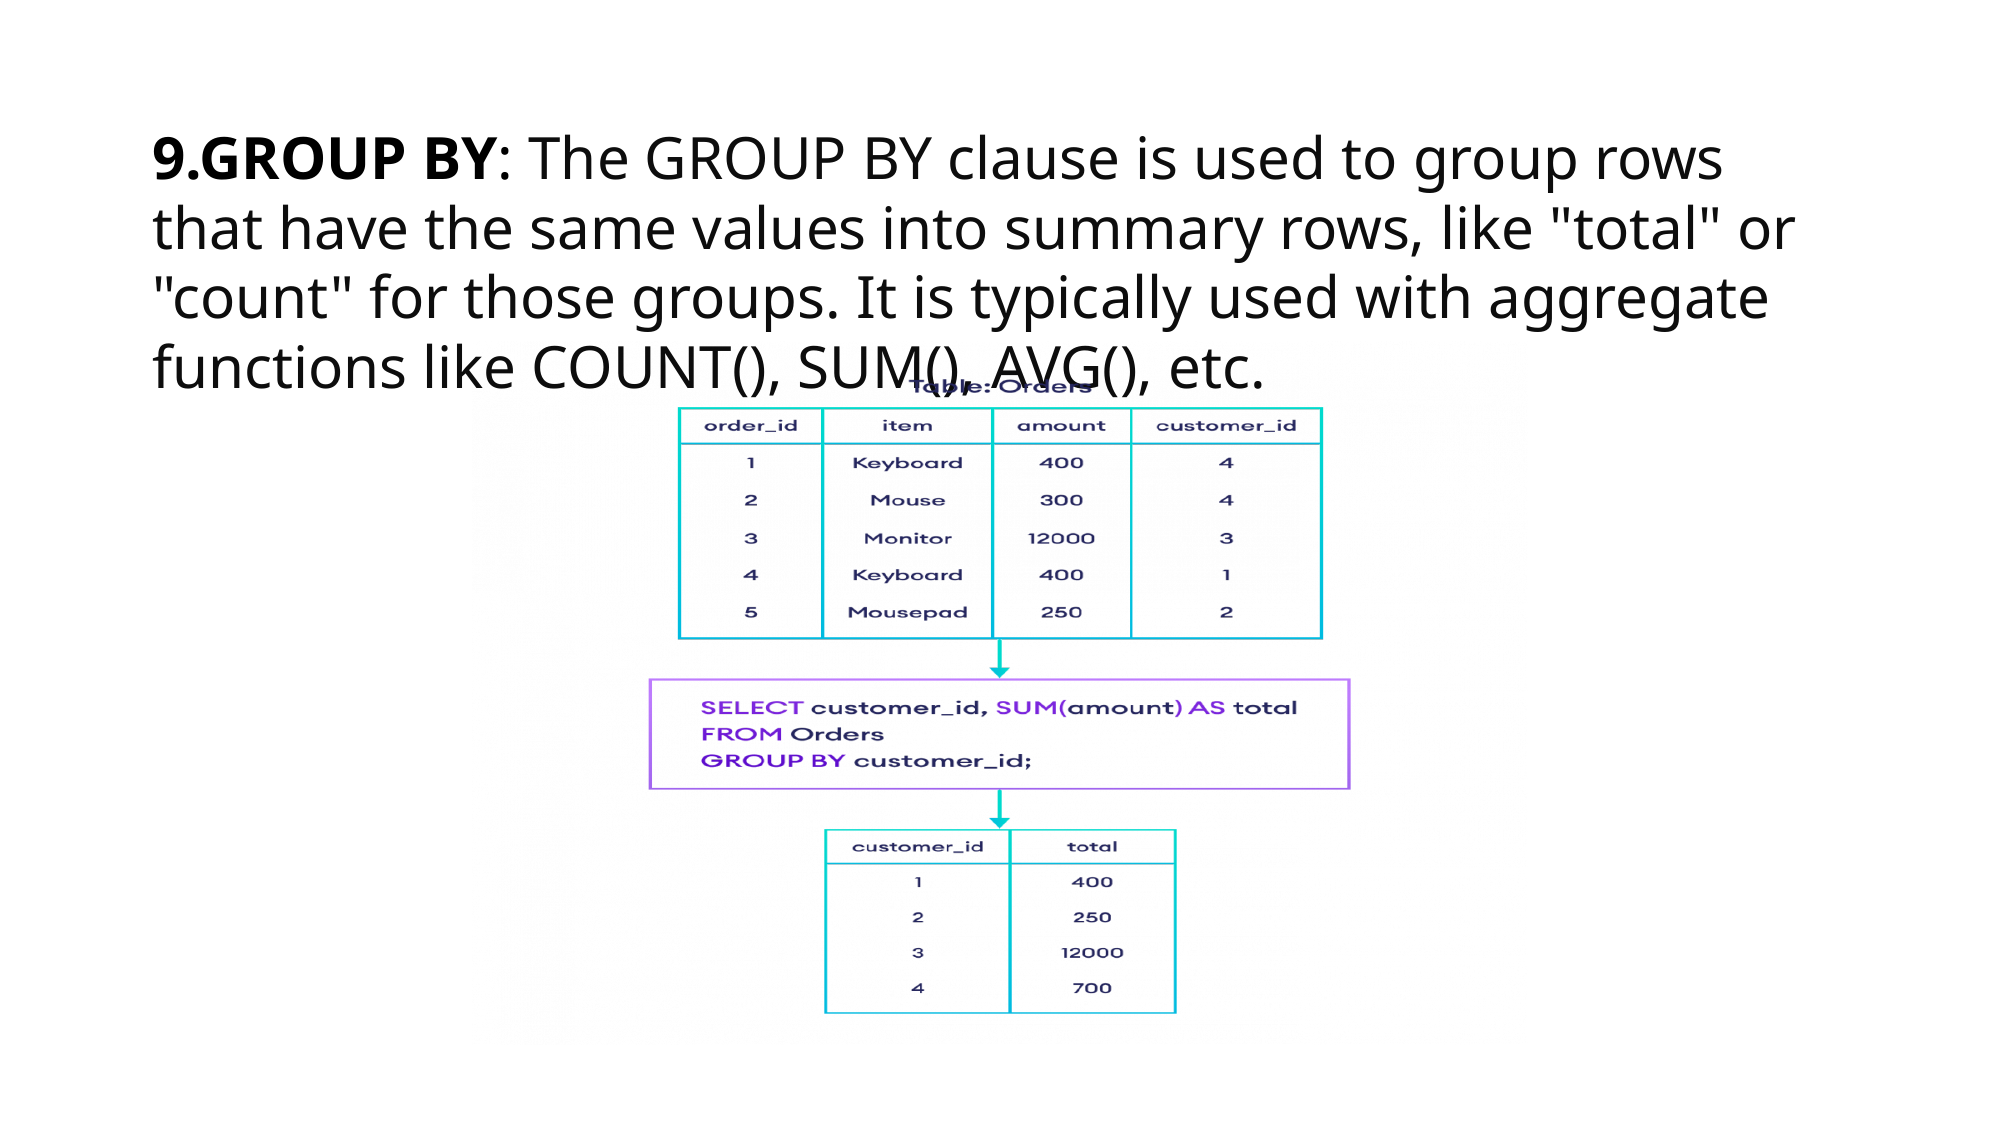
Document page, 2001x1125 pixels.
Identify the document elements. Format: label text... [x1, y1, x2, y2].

list 9.GROUP BY: The GROUP BY clause is used to group rows that have the same values into summary rows, like "total" or "count" for those groups. It is typically used with aggregate functions like COUNT(), SUM(), AVG(), etc. [137, 113, 1863, 1014]
picture [472, 341, 1528, 1045]
